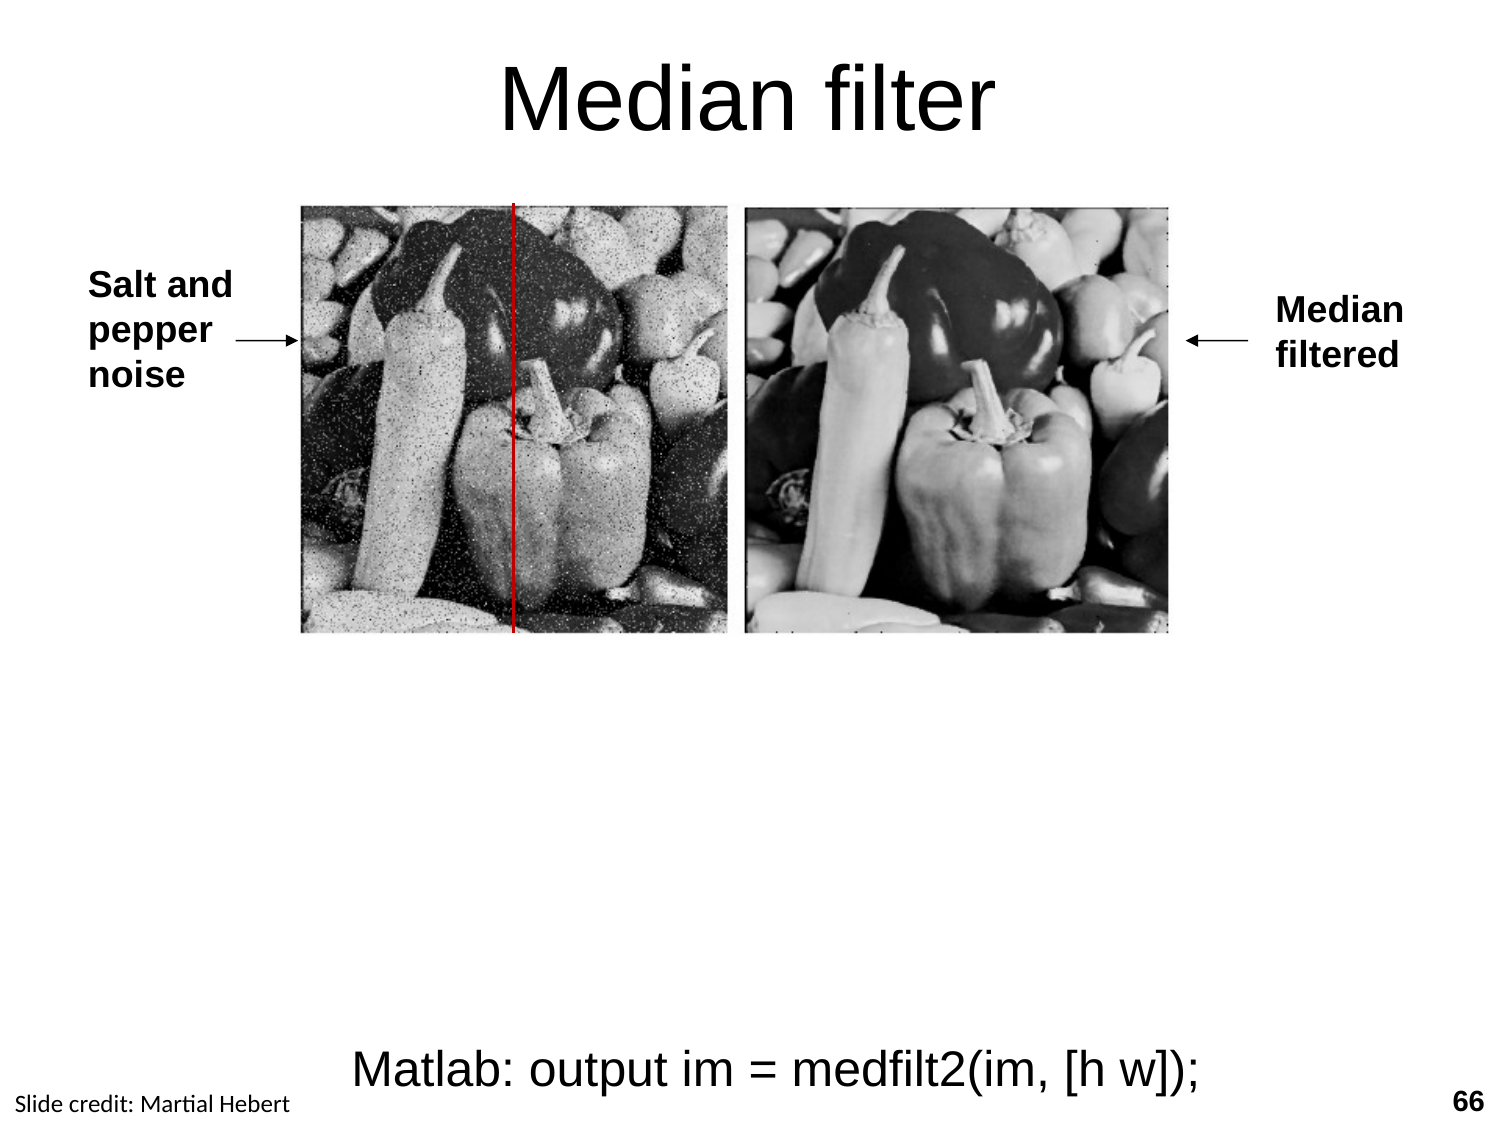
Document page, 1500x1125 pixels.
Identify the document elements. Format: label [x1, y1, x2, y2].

text_box [73, 253, 172, 403]
title [72, 0, 1424, 188]
text_box [0, 635, 1347, 1125]
text_box [1268, 278, 1499, 383]
picture [172, 202, 1268, 979]
slide_number [1149, 1074, 1500, 1125]
